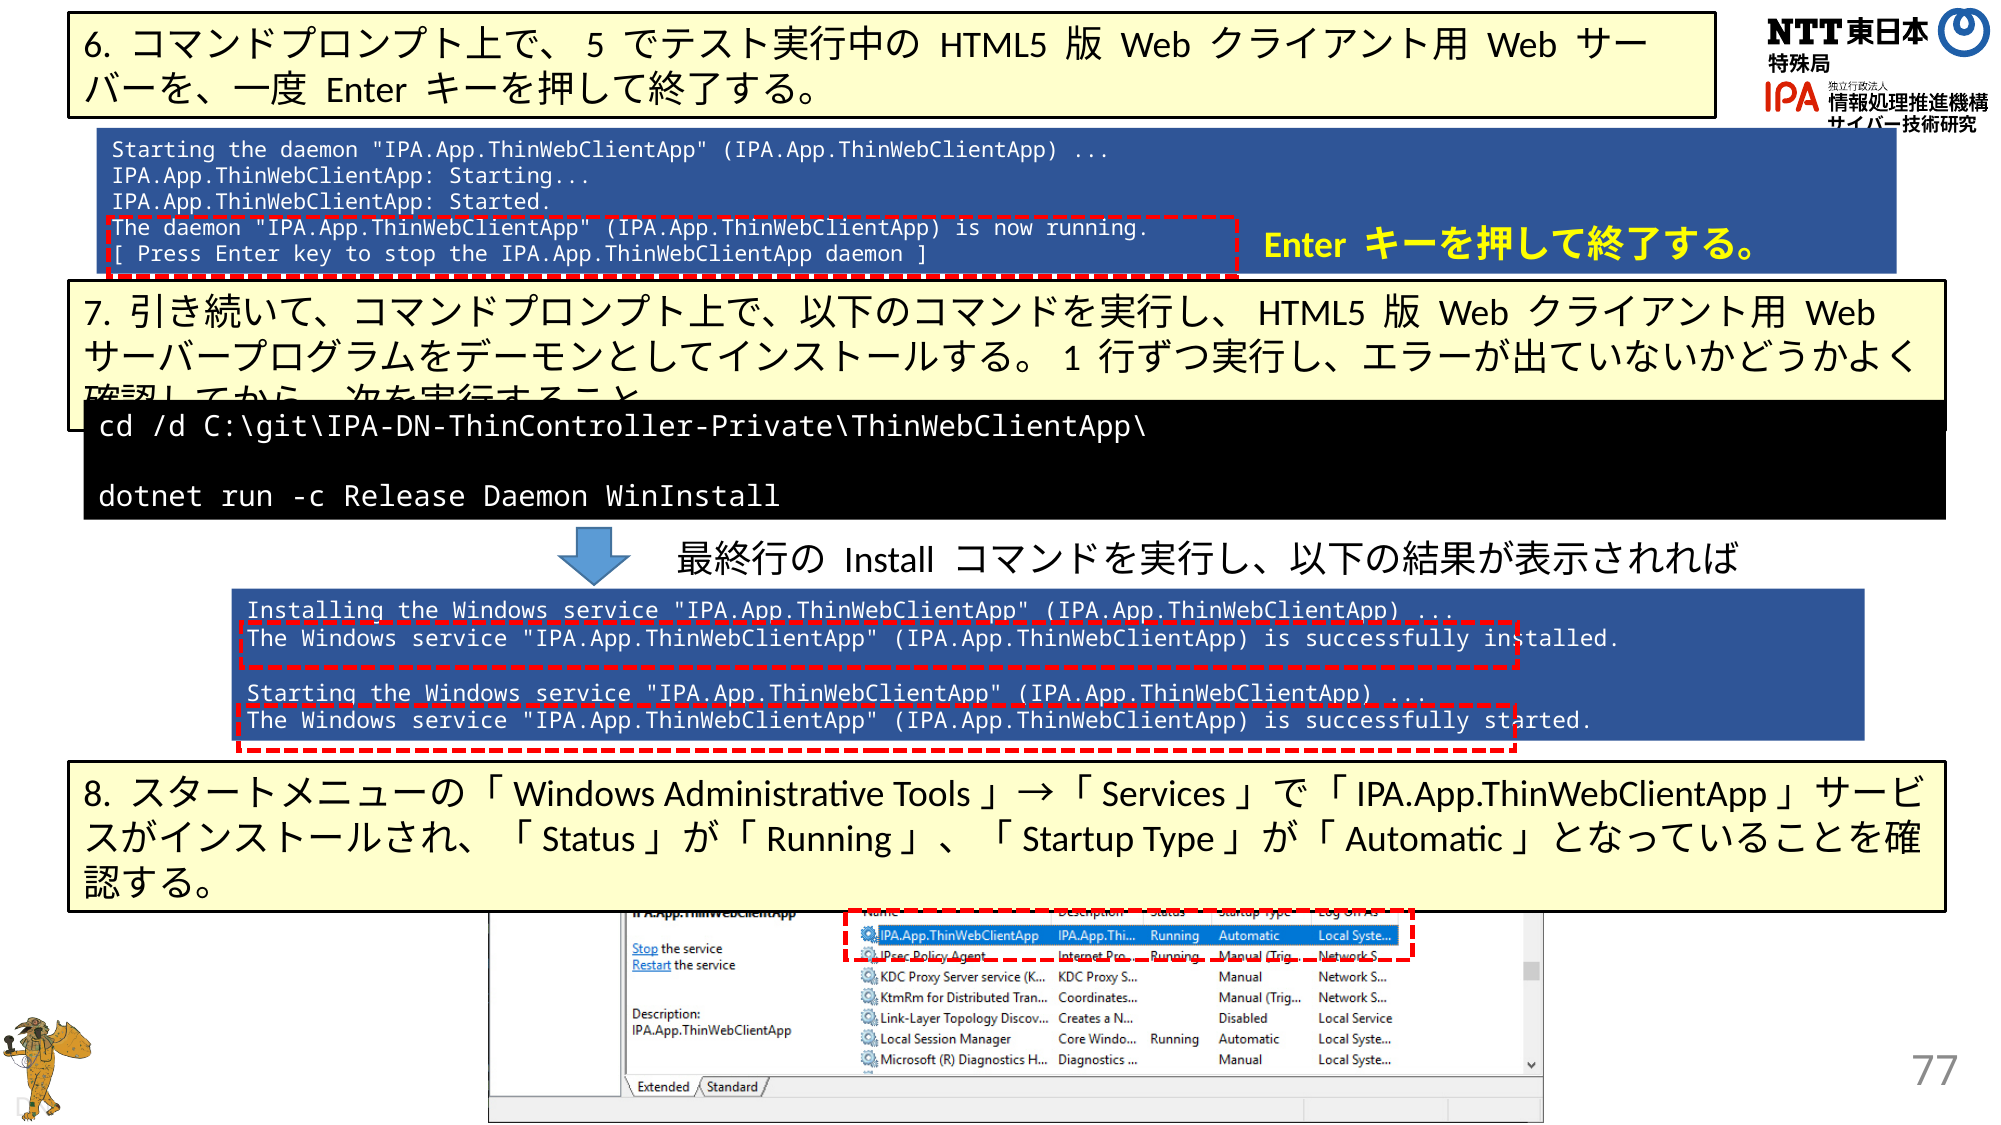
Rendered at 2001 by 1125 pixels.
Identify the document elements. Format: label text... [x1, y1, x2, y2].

text_box 7. 引き続いて、コマンドプロンプト上で、以下のコマンドを実行し、HTML5 版 Web クライアント用 Web サーバープログラムをデーモンとしてインストールする。1 行ずつ実行し、エラーが出ていないかどうかよく確認してから、次を実行すること。 [68, 280, 1946, 431]
text_box [108, 216, 1238, 278]
text_box 8. スタートメニューの「Windows Administrative Tools」→「Services」で「IPA.App.ThinWebClientApp」サービスがインストールされ、「Status」が「Running」、「Startup Type」が「Automatic」となっていることを確認する。 [68, 761, 1946, 912]
slide_number 77 [1544, 1042, 1975, 1103]
text_box 最終行の Install コマンドを実行し、以下の結果が表示されれば OK。 [661, 527, 1837, 588]
text_box [237, 705, 1516, 752]
text_box cd /d C:\git\IPA-DN-ThinController-Private\ThinWebClientApp\ dotnet run -c Release Daemon WinInstall [83, 399, 1946, 520]
text_box [556, 526, 632, 587]
text_box Installing the Windows service "IPA.App.ThinWebClientApp" (IPA.App.ThinWebClientApp) ... The Windows service "IPA.App.ThinWebClientApp" (IPA.App.ThinWebClientApp) is successfully installed. Starting the Windows service "IPA.App.ThinWebClientApp" (IPA.App.ThinWebClientApp) ... The Windows service "IPA.App.ThinWebClientApp" (IPA.App.ThinWebClientApp) is successfully started. [231, 588, 1865, 741]
text_box Enter キーを押して終了する。 [1249, 212, 1759, 273]
text_box 6. コマンドプロンプト上で、5 でテスト実行中の HTML5 版 Web クライアント用 Web サーバーを、一度 Enter キーを押して終了する。 [68, 12, 1716, 118]
text_box [240, 621, 1519, 668]
picture [488, 779, 1544, 1123]
text_box Starting the daemon "IPA.App.ThinWebClientApp" (IPA.App.ThinWebClientApp) ... IPA.App.ThinWebClientApp: Starting... IPA.App.ThinWebClientApp: Started. The daemon "IPA.App.ThinWebClientApp" (IPA.App.ThinWebClientApp) is now running. [ Press Enter key to stop the IPA.App.ThinWebClientApp daemon ] [96, 127, 1897, 274]
